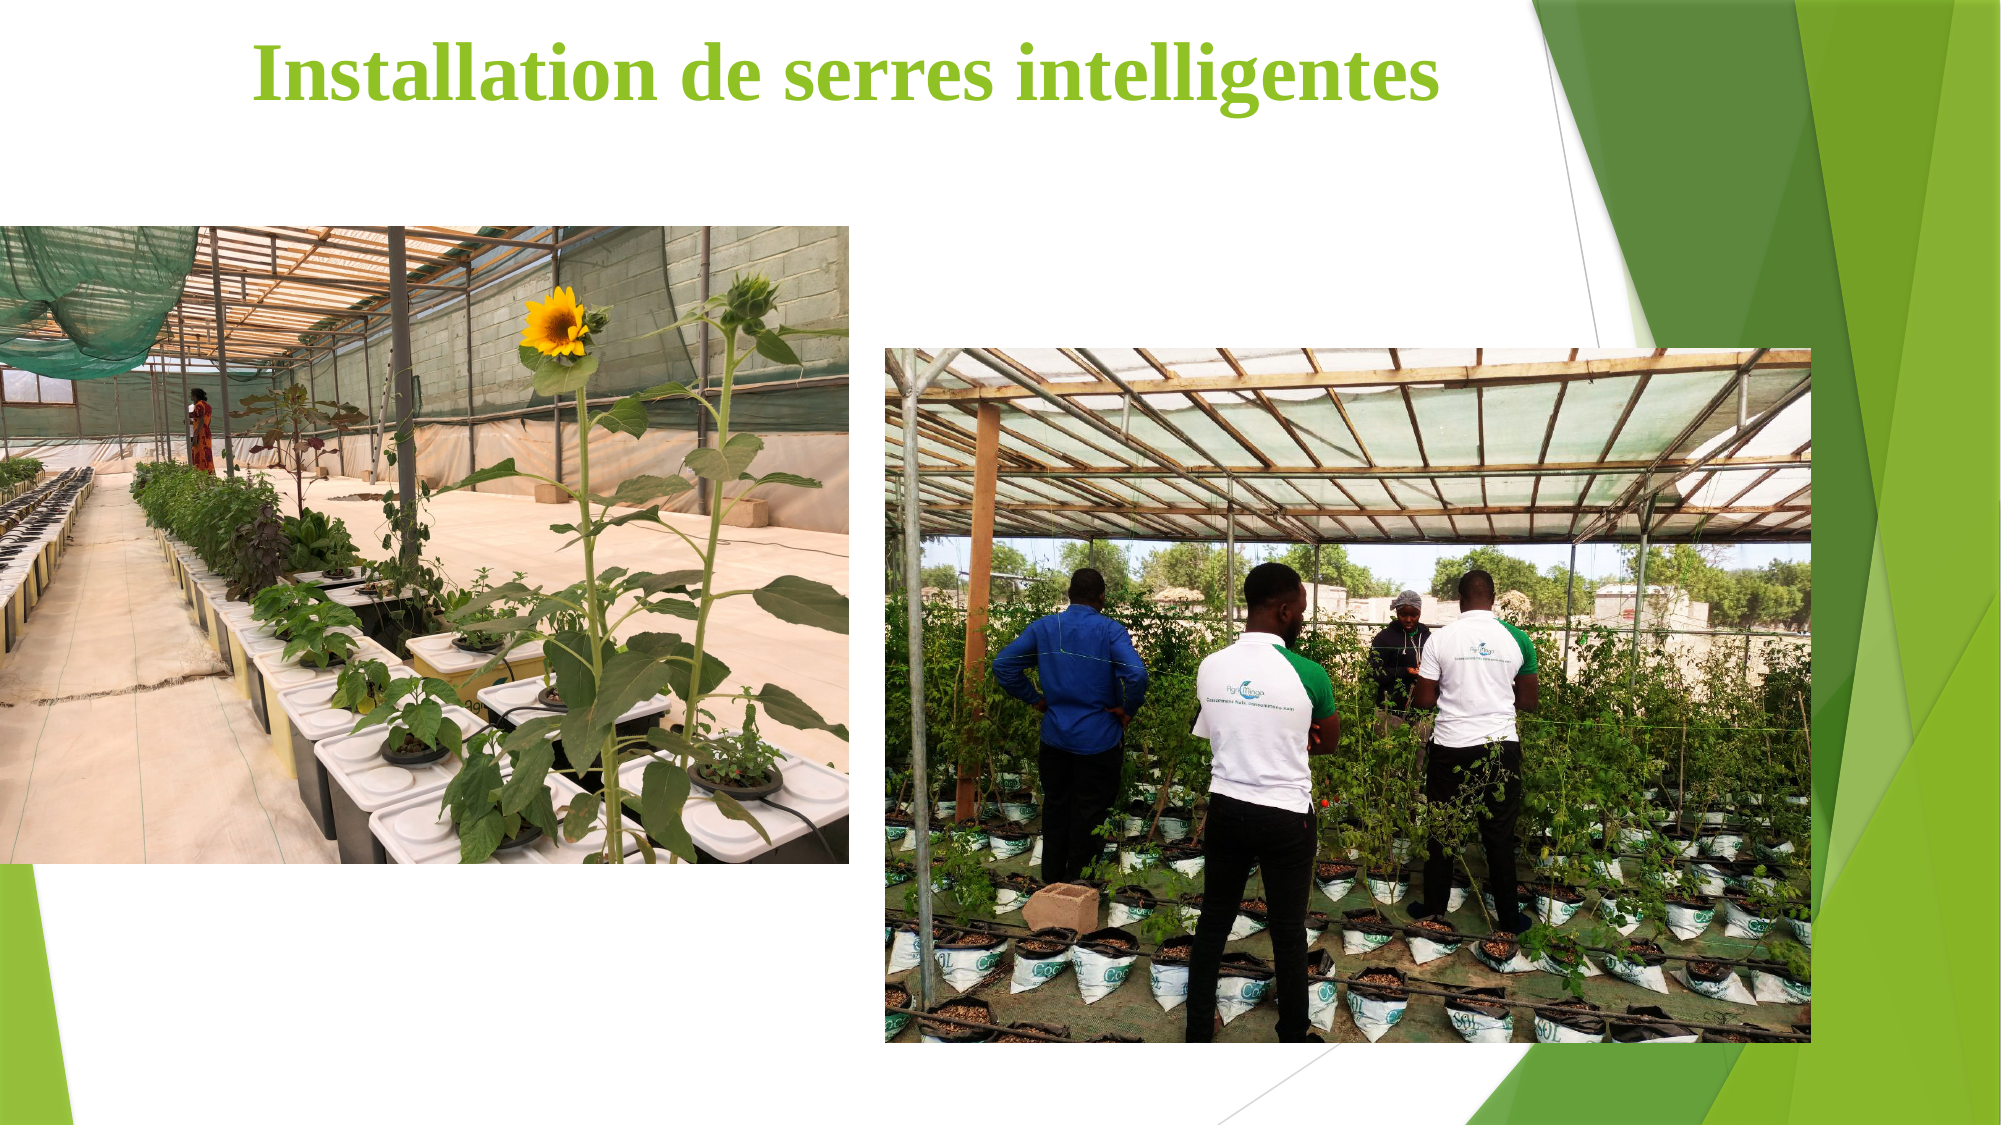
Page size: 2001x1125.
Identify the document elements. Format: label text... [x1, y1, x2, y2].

title Installation de serres intelligentes [141, 10, 1553, 227]
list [0, 226, 850, 864]
picture [884, 347, 1812, 1043]
